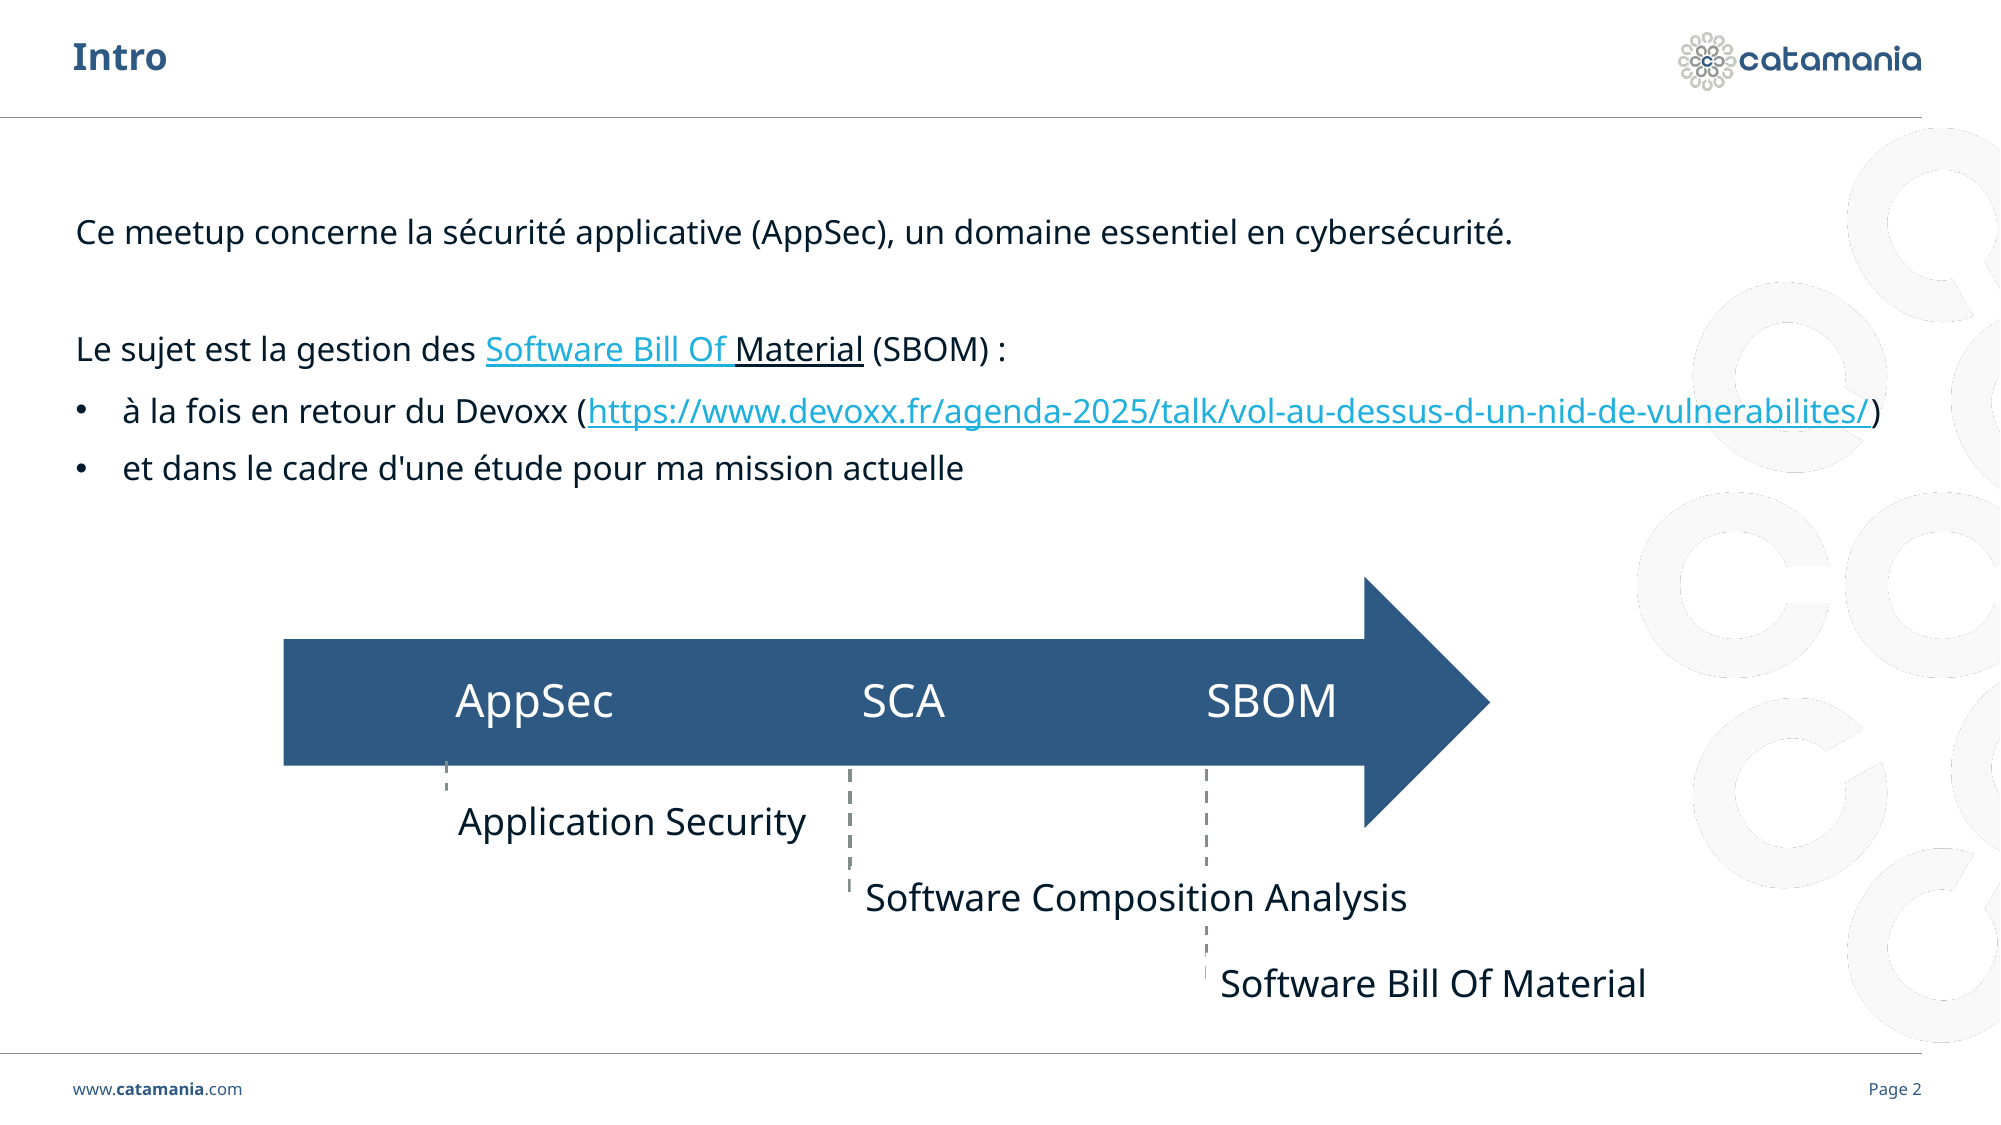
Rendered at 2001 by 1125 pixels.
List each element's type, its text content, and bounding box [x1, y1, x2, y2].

text_box Software Composition Analysis [850, 866, 1205, 926]
text_box Application Security [443, 837, 822, 851]
text_box Software Bill Of Material [1205, 952, 1663, 1013]
list Ce meetup concerne la sécurité applicative (AppSec), un domaine essentiel en cybersécurité. Le sujet est la gestion des Software Bill Of Material (SBOM) : à la fois en retour du Devoxx (https://www.devoxx.fr/agenda-2025/talk/vol-au-dessus-d-un-nid-de-vulnerabilites/) et dans le cadre d'une étude pour ma mission actuelle [75, 156, 1925, 549]
text_box Software Composition Analysis [1207, 866, 1424, 926]
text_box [281, 568, 1494, 837]
picture [1637, 32, 2000, 1097]
title Intro [72, 0, 1639, 118]
